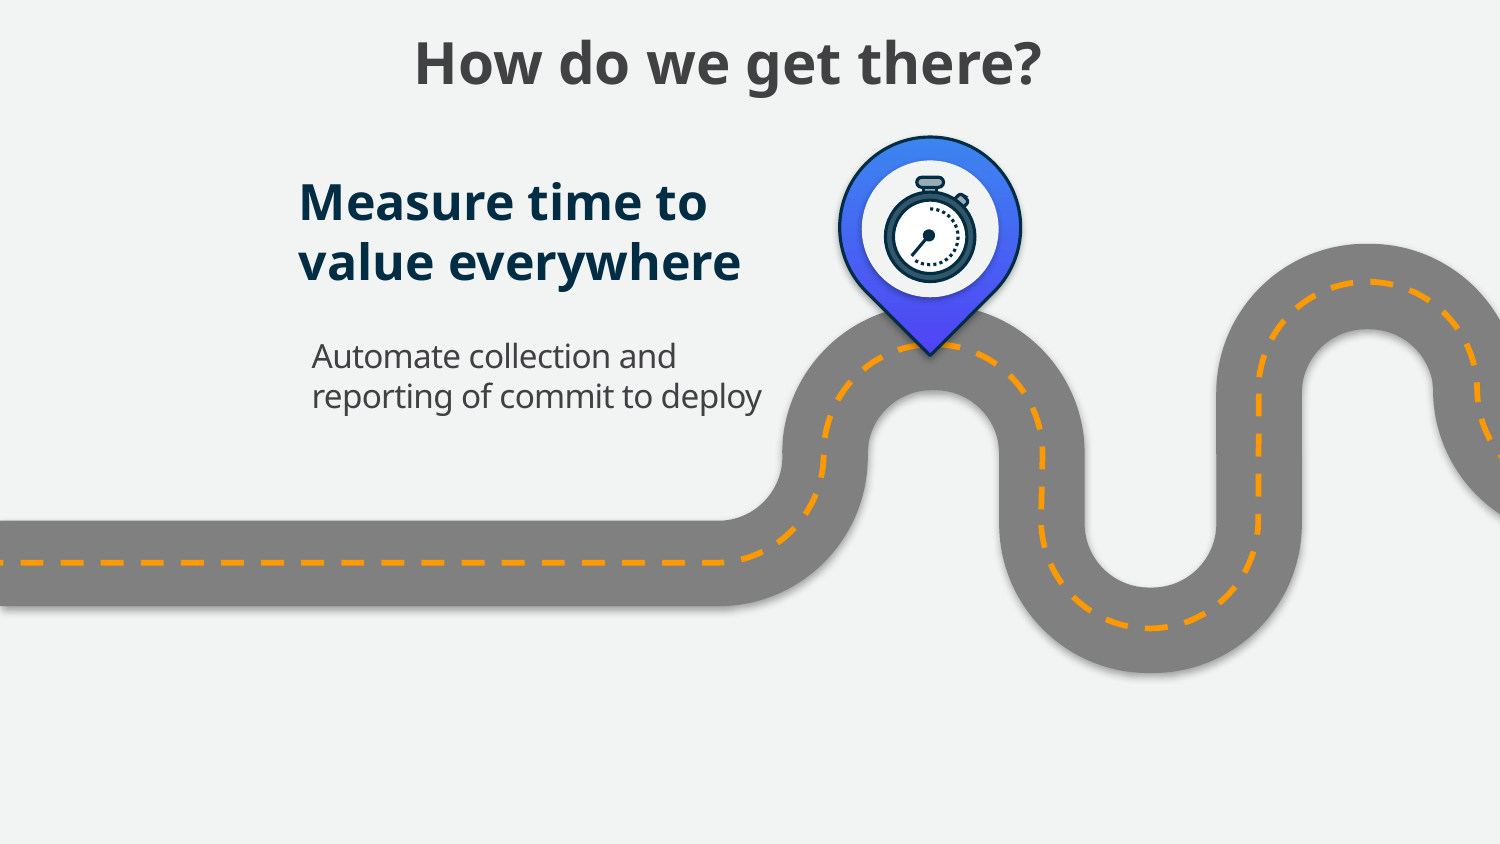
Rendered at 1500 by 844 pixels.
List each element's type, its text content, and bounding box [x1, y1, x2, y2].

text_box Measure time to value everywhere [284, 163, 757, 241]
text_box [839, 136, 1021, 356]
title How do we get there? [55, 18, 1402, 109]
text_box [0, 243, 1500, 674]
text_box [885, 176, 976, 282]
